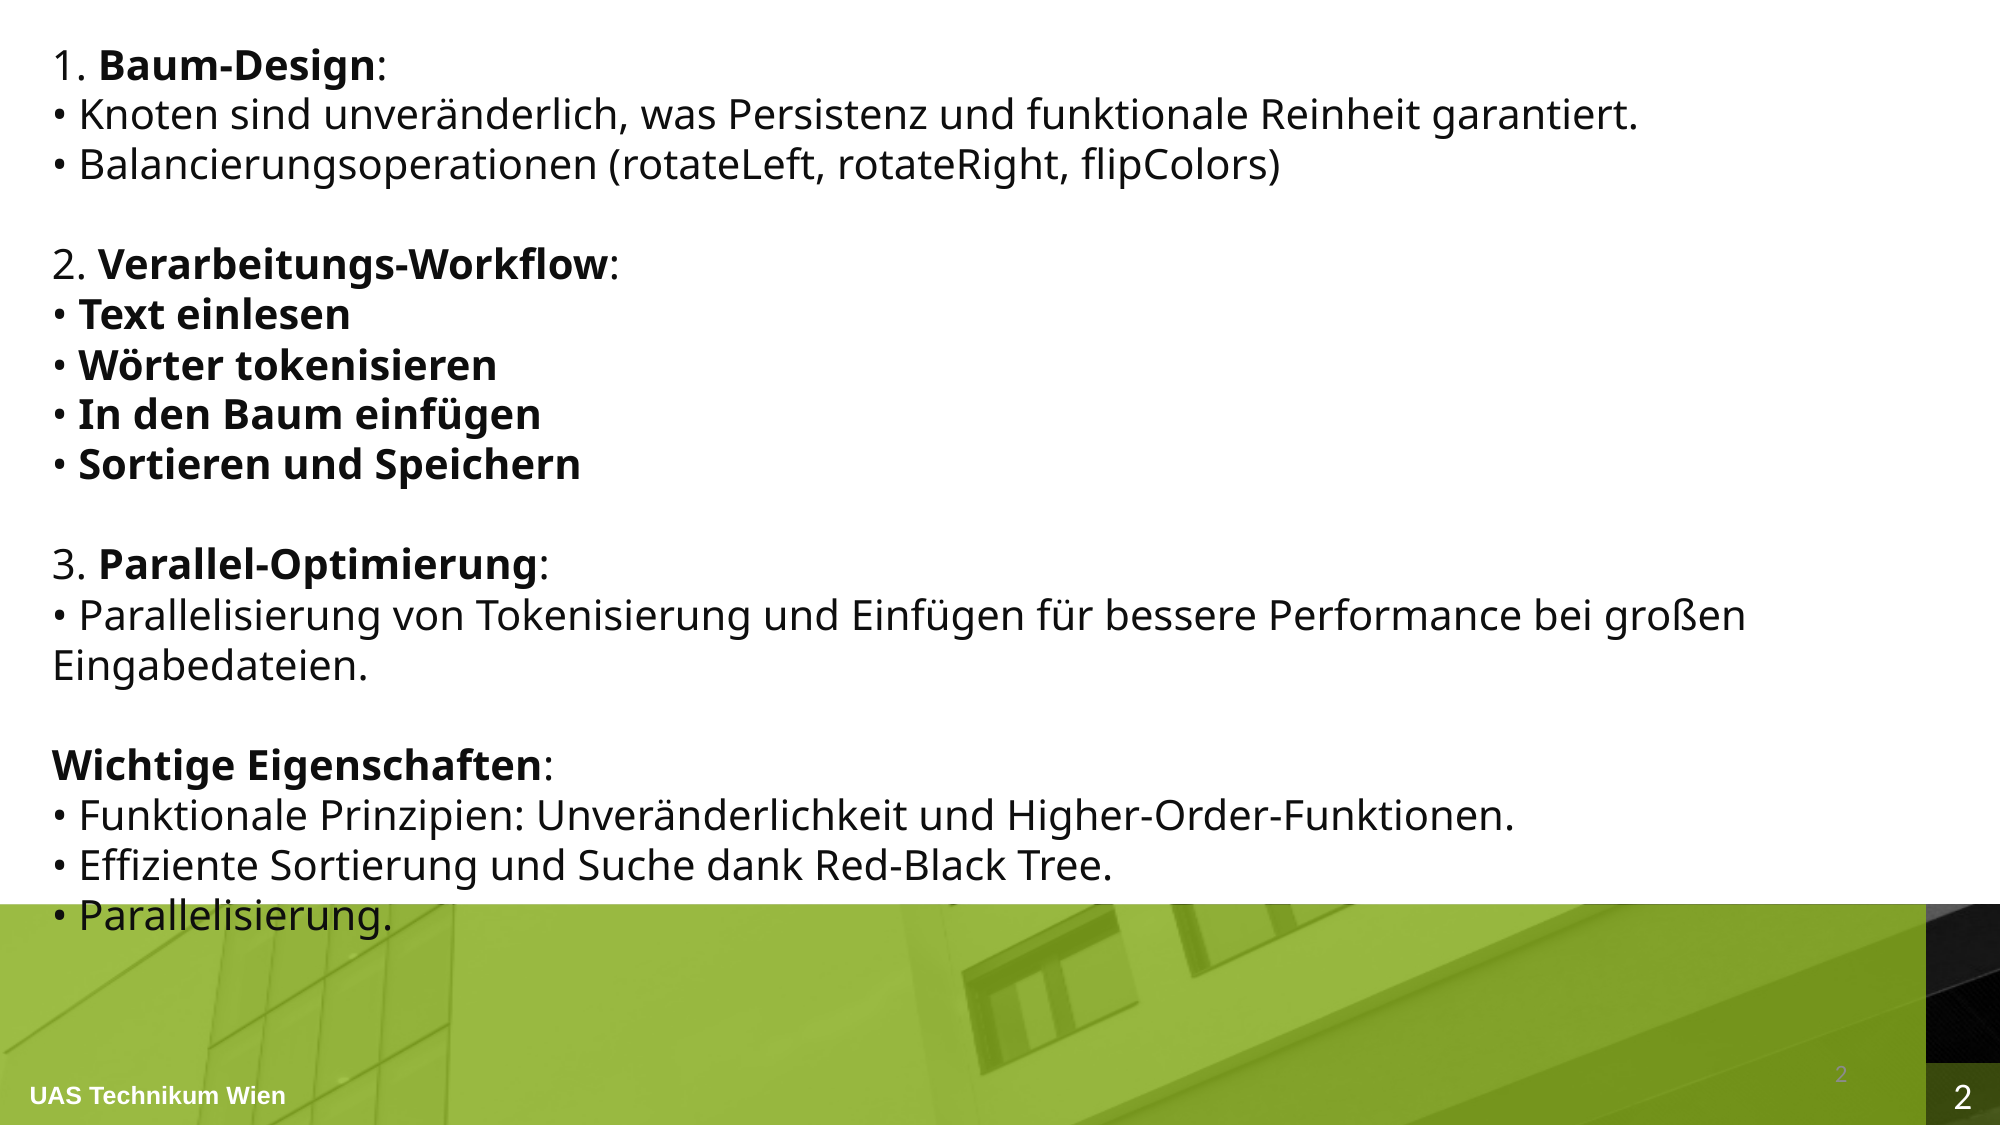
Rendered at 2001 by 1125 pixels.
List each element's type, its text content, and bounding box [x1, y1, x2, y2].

text_box 1. Baum-Design: • Knoten sind unveränderlich, was Persistenz und funktionale Reinheit garantiert. • Balancierungsoperationen (rotateLeft, rotateRight, flipColors) 2. Verarbeitungs-Workflow: • Text einlesen • Wörter tokenisieren • In den Baum einfügen • Sortieren und Speichern 3. Parallel-Optimierung: • Parallelisierung von Tokenisierung und Einfügen für bessere Performance bei großen Eingabedateien. Wichtige Eigenschaften: • Funktionale Prinzipien: Unveränderlichkeit und Higher-Order-Funktionen. • Effiziente Sortierung und Suche dank Red-Black Tree. • Parallelisierung. [37, 30, 1963, 901]
picture [0, 904, 2000, 1125]
